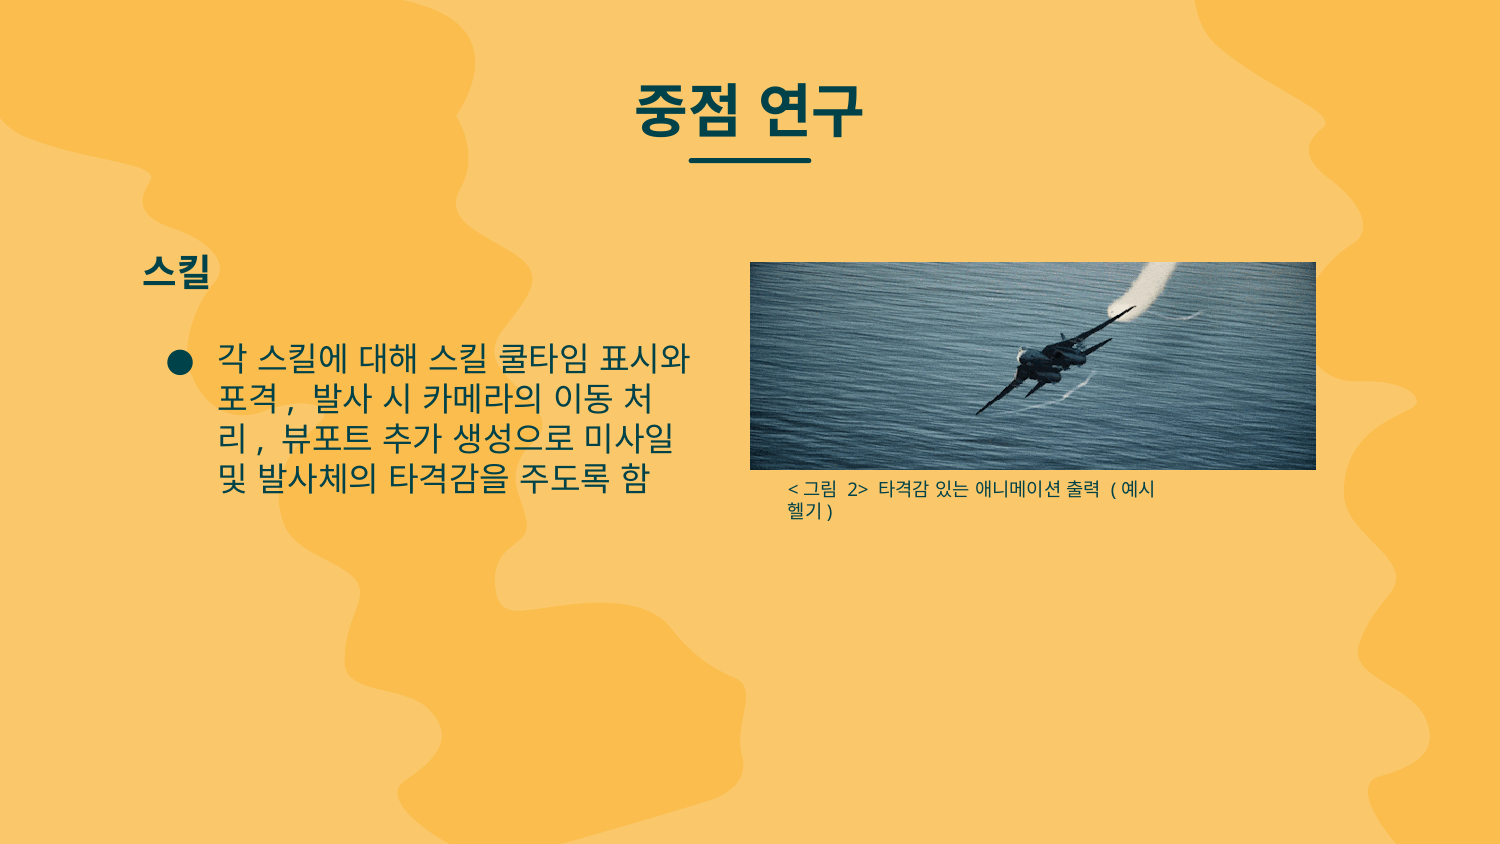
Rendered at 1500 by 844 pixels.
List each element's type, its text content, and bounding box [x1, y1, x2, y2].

list 각 스킬에 대해 스킬 쿨타임 표시와 포격, 발사 시 카메라의 이동 처리, 뷰포트 추가 생성으로 미사일 및 발사체의 타격감을 주도록 함 [127, 323, 712, 548]
title 중점 연구 [6, 58, 1494, 153]
text_box [688, 158, 812, 164]
text_box <그림 2> 타격감 있는 애니메이션 출력 (예시 헬기) [749, 477, 1192, 481]
title 스킬 [127, 215, 512, 310]
picture [749, 261, 1317, 471]
